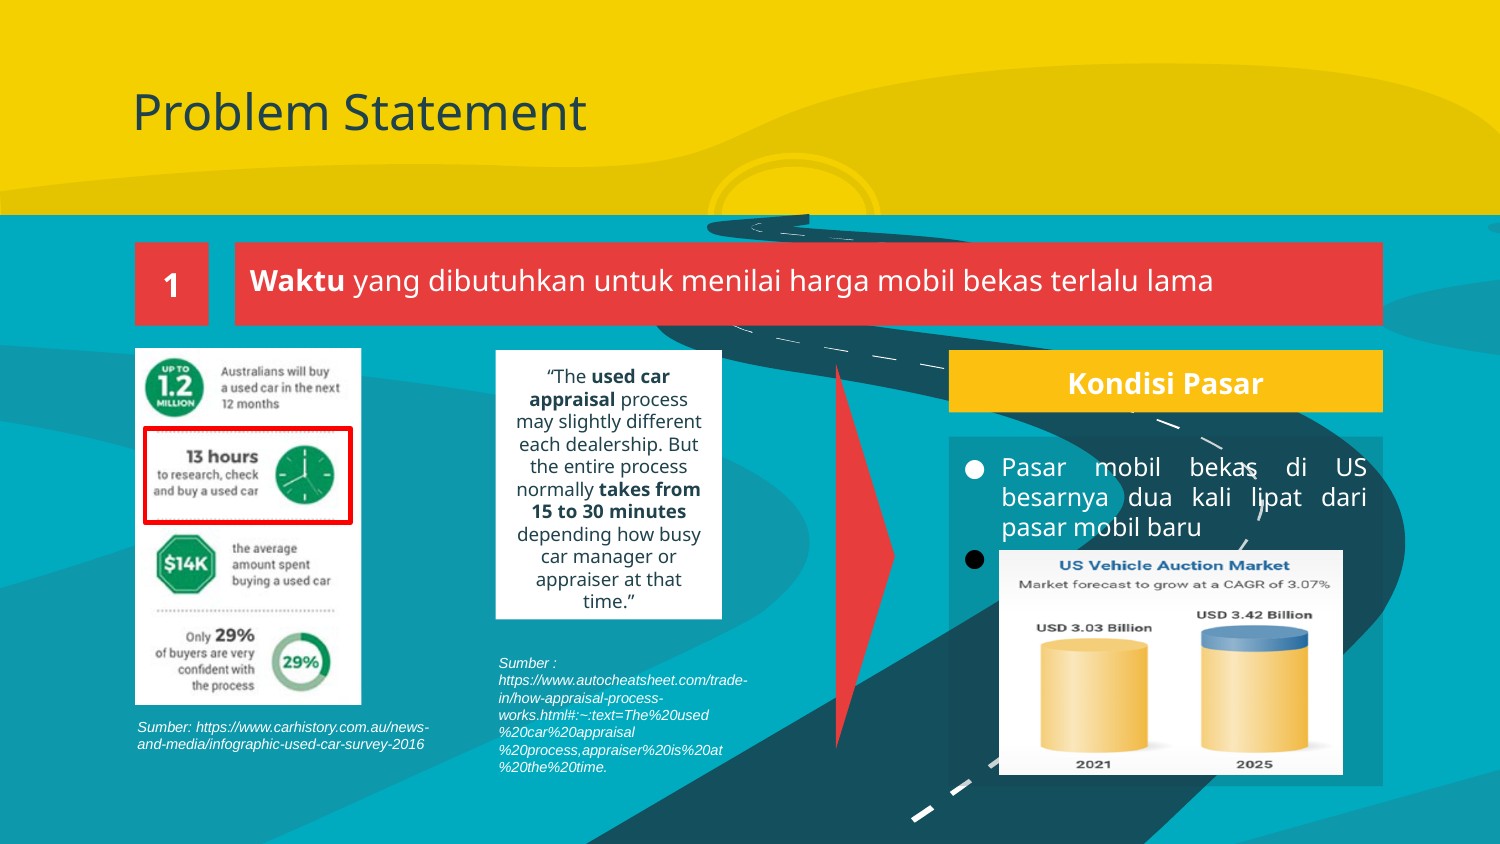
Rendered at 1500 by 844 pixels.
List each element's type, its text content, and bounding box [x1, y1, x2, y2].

subtitle Pasar mobil bekas di US besarnya dua kali lipat dari pasar mobil baru [948, 436, 1383, 787]
title Problem Statement [116, 63, 1383, 158]
subtitle Waktu yang dibutuhkan untuk menilai harga mobil bekas terlalu lama [235, 242, 1383, 326]
picture [134, 348, 362, 706]
subtitle Kondisi Pasar [948, 350, 1383, 413]
picture [999, 550, 1343, 776]
subtitle “The used car appraisal process may slightly different each dealership. But the entire process normally takes from 15 to 30 minutes depending how busy car manager or appraiser at that time.” [495, 350, 722, 620]
text_box Sumber: https://www.carhistory.com.au/news-and-media/infographic-used-car-survey-2016 [122, 702, 459, 768]
text_box Sumber : https://www.autocheatsheet.com/trade-in/how-appraisal-process-works.html#:~:text=The%20used%20car%20appraisal%20process,appraiser%20is%20at%20the%20time. [483, 638, 766, 791]
subtitle 1 [135, 242, 209, 326]
text_box [835, 363, 895, 749]
